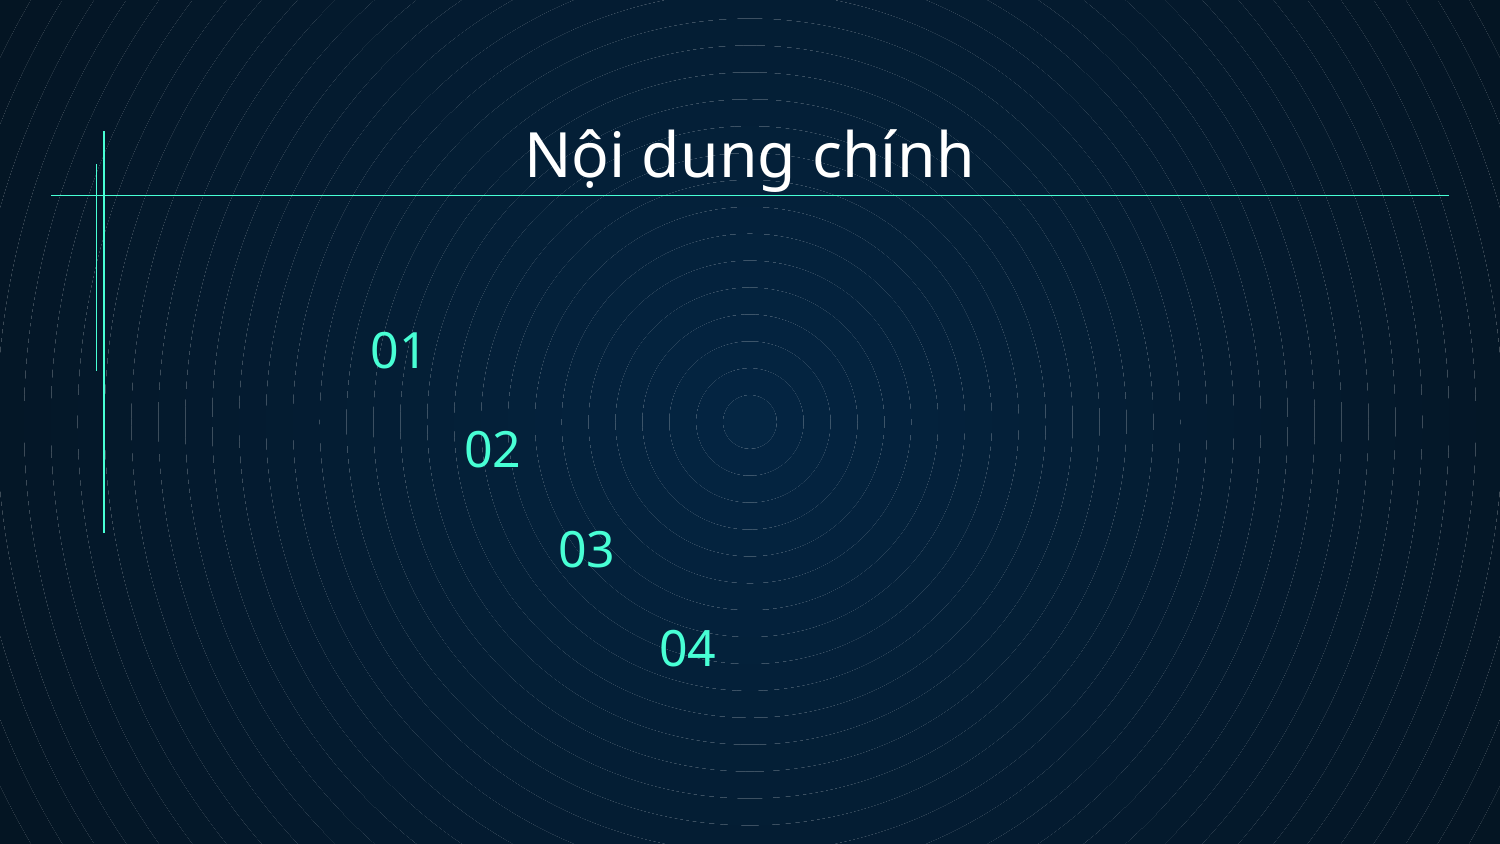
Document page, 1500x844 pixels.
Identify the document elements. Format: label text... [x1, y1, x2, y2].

title 02 [449, 393, 544, 493]
title 01 [355, 293, 450, 394]
title Nội dung chính [51, 105, 1449, 195]
title 03 [543, 492, 638, 593]
title Nội dung chính [110, 202, 1449, 206]
title 04 [637, 592, 732, 692]
